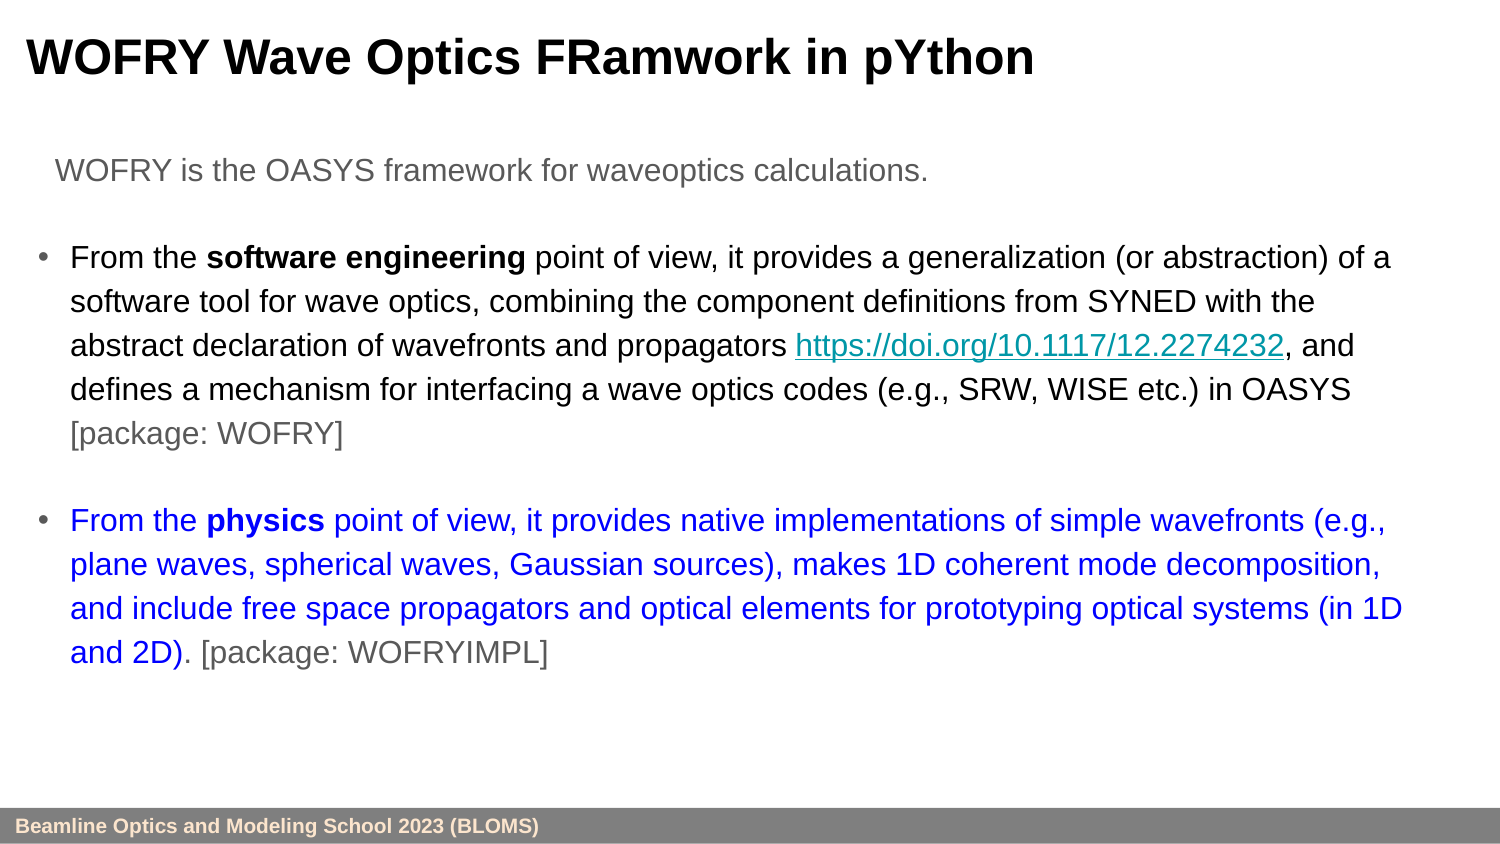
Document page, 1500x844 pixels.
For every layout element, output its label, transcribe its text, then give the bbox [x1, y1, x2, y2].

list WOFRY is the OASYS framework for waveoptics calculations. From the software engineering point of view, it provides a generalization (or abstraction) of a software tool for wave optics, combining the component definitions from SYNED with the abstract declaration of wavefronts and propagators https://doi.org/10.1117/12.2274232, and defines a mechanism for interfacing a wave optics codes (e.g., SRW, WISE etc.) in OASYS [package: WOFRY] From the physics point of view, it provides native implementations of simple wavefronts (e.g., plane waves, spherical waves, Gaussian sources), makes 1D coherent mode decomposition, and include free space propagators and optical elements for prototyping optical systems (in 1D and 2D). [package: WOFRYIMPL] [22, 128, 1421, 690]
title WOFRY Wave Optics FRamwork in pYthon [11, 9, 1480, 100]
